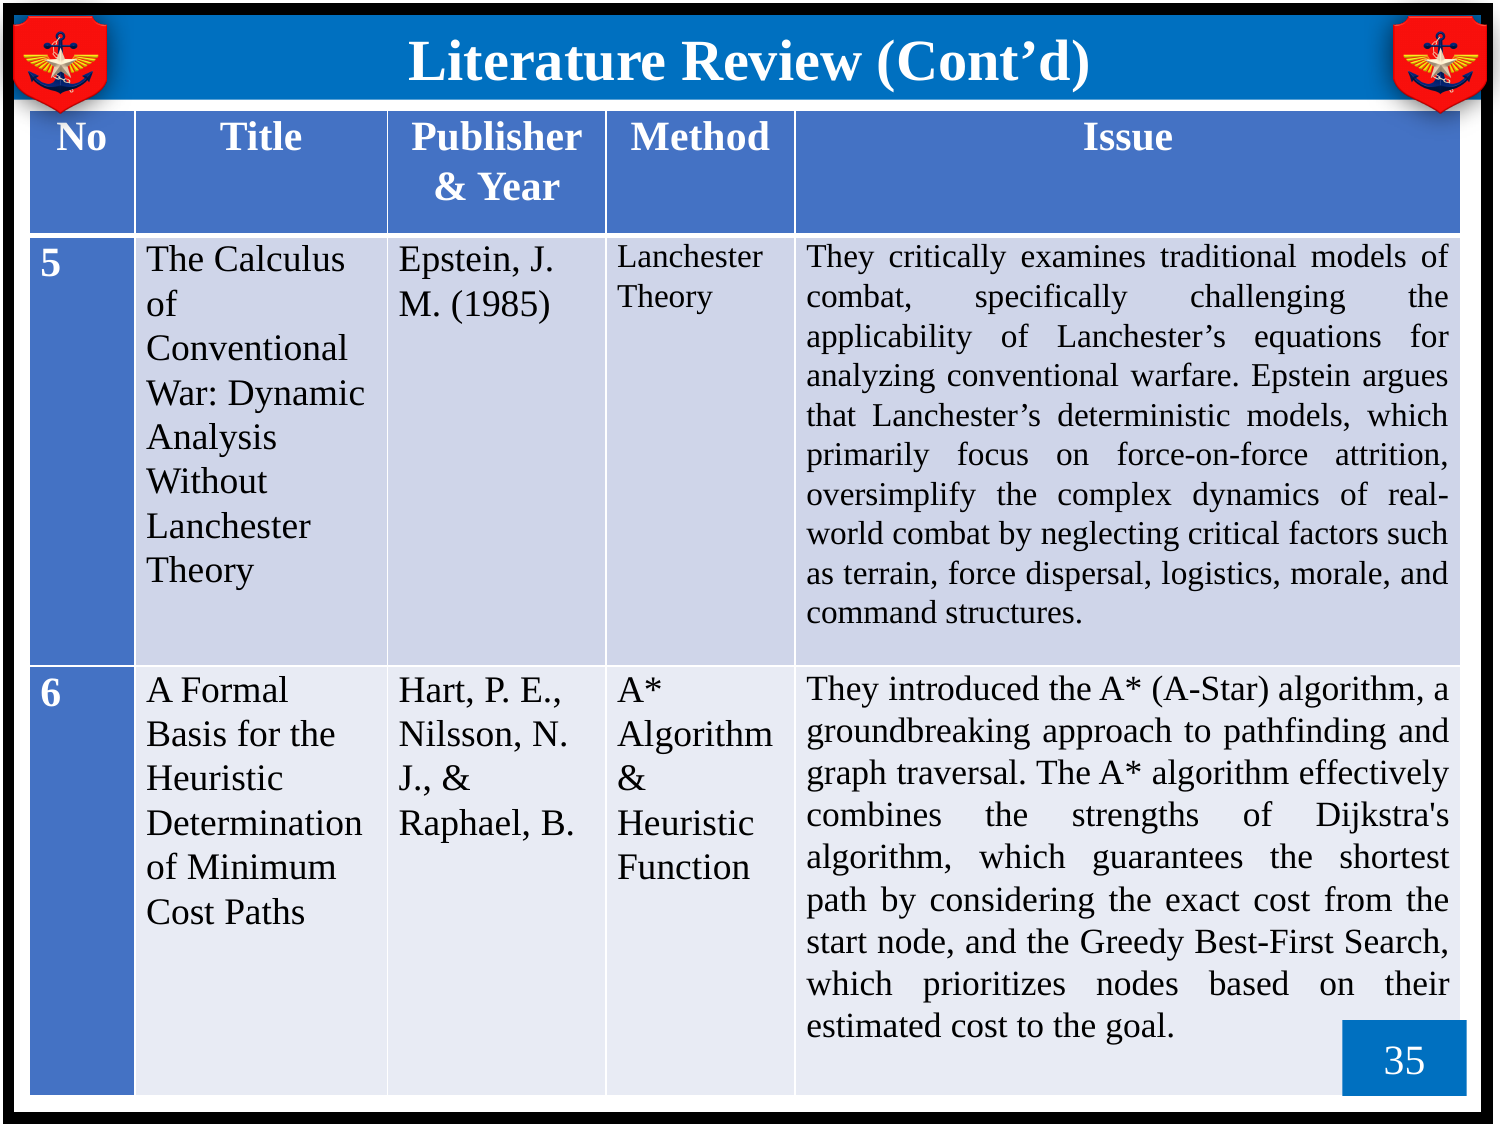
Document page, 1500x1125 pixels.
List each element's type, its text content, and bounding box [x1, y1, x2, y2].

picture [1393, 16, 1487, 114]
picture [12, 16, 107, 114]
text_box [7, 8, 1488, 1119]
slide_number 35 [1342, 1020, 1467, 1096]
